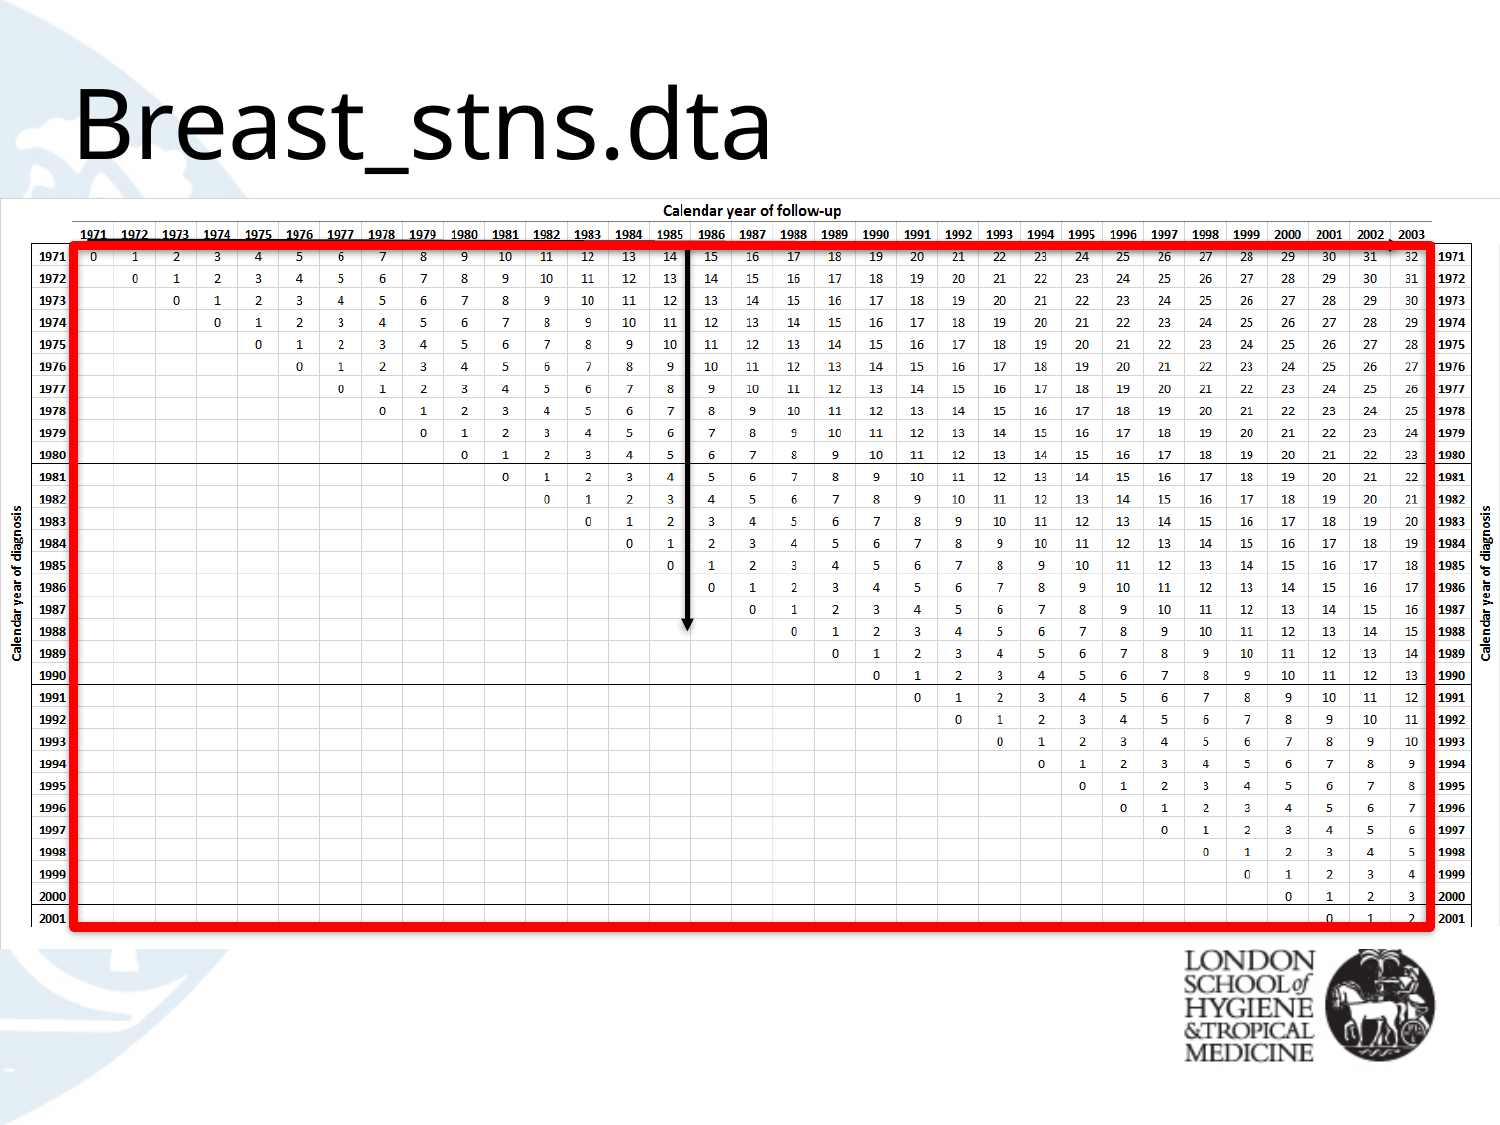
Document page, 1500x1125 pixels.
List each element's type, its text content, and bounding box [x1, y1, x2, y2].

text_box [87, 240, 687, 246]
picture [0, 0, 1500, 1125]
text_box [688, 240, 1402, 246]
title Breast_stns.dta [56, 26, 1381, 196]
